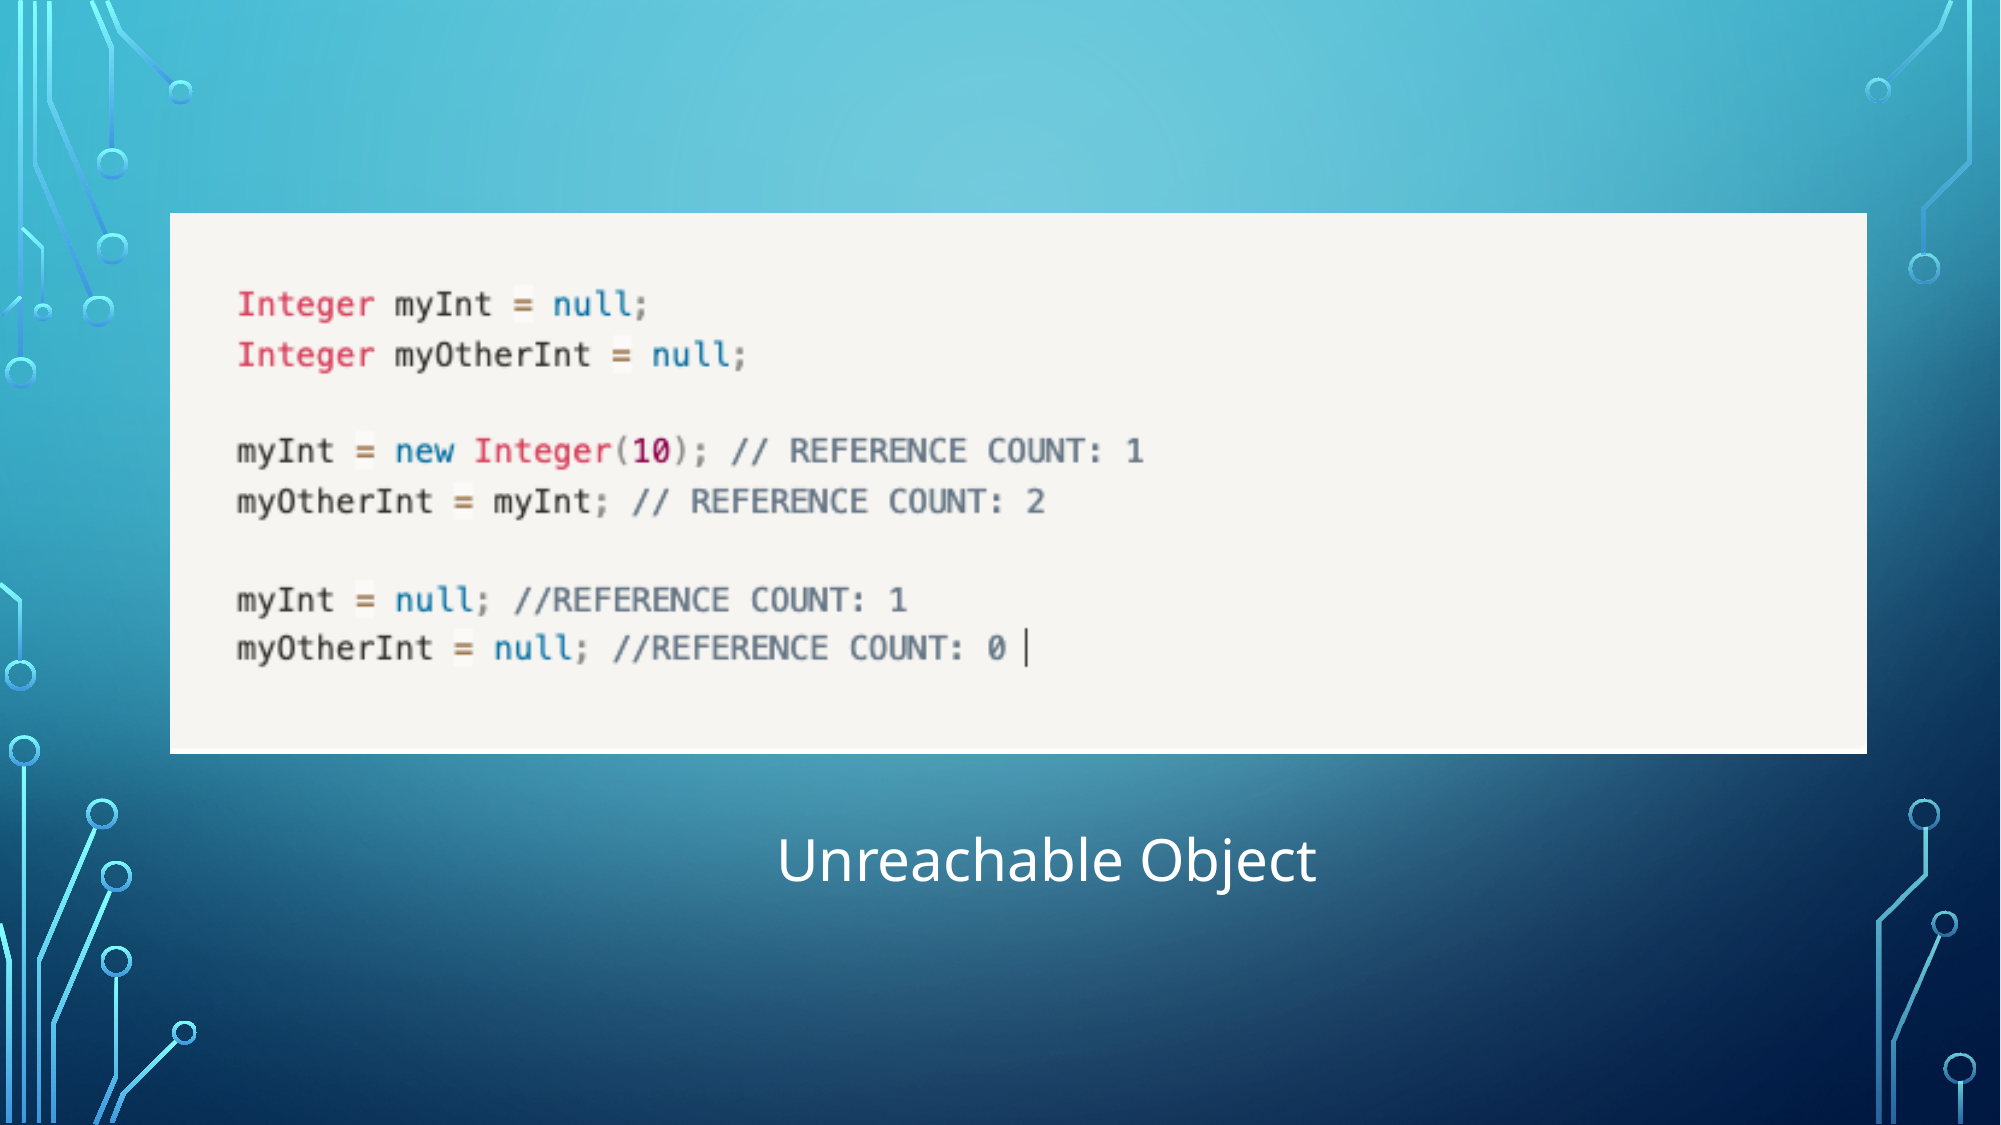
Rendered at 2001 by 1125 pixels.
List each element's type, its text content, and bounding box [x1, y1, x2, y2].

picture [170, 213, 1868, 754]
text_box Unreachable Object [761, 815, 1690, 901]
